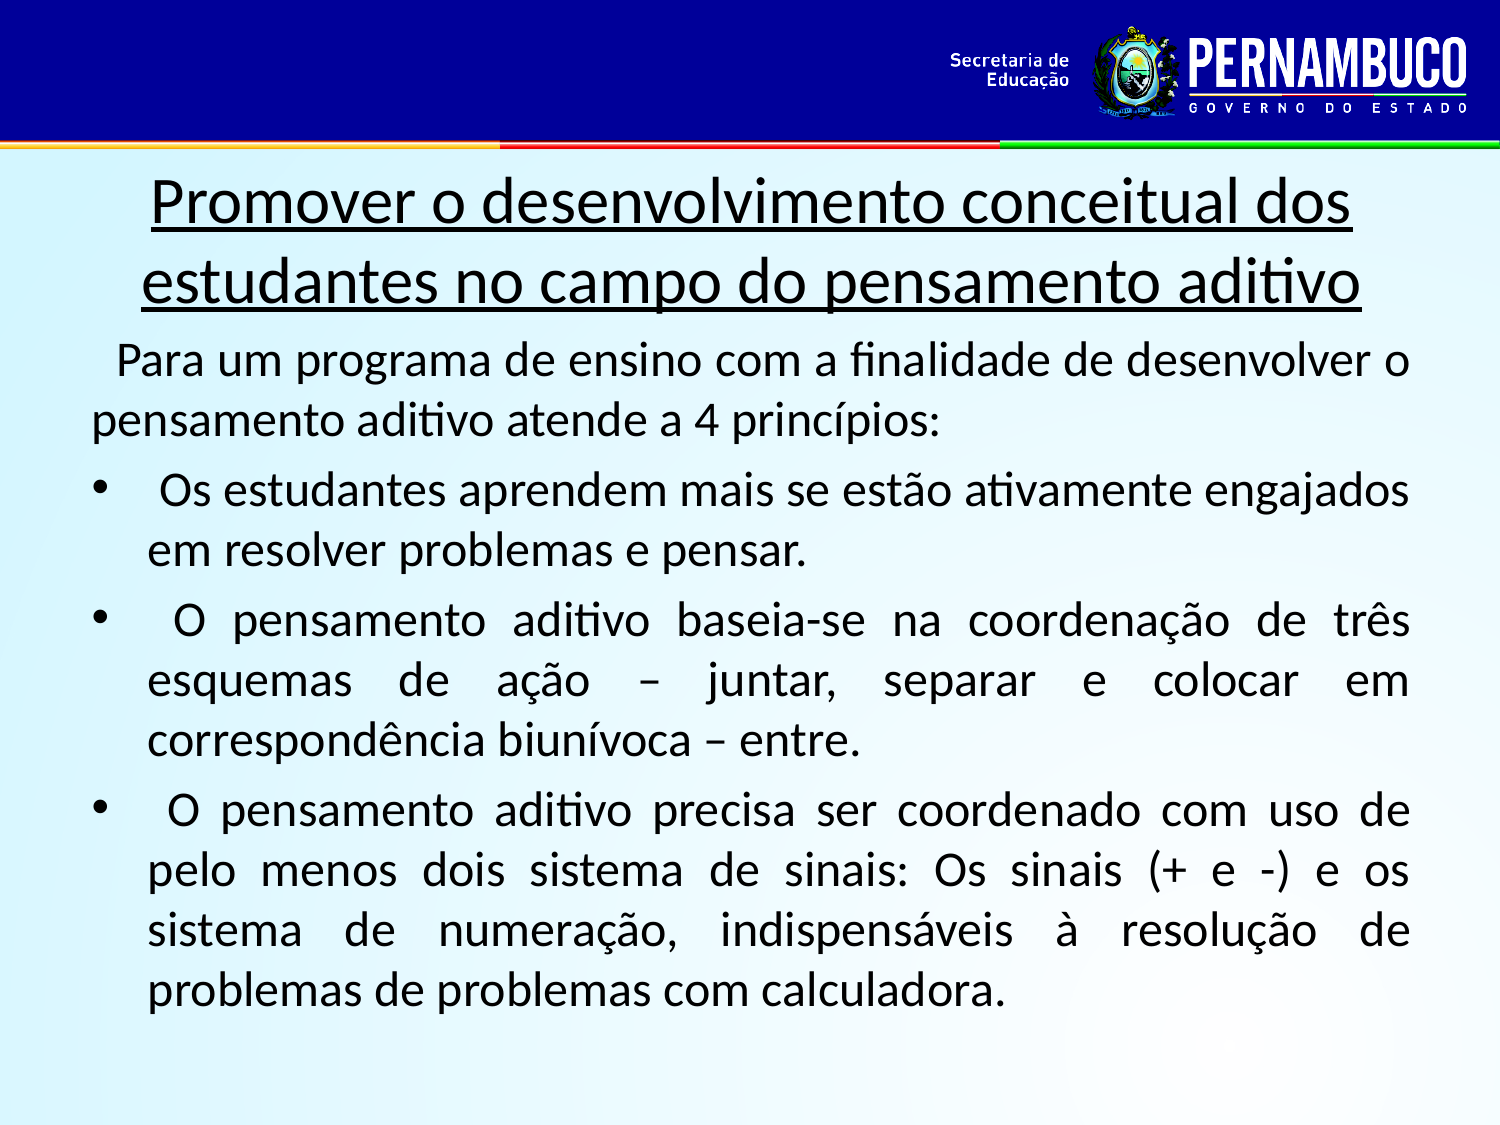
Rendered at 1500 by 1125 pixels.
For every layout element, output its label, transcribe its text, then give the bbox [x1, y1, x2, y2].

list Promover o desenvolvimento conceitual dos estudantes no campo do pensamento aditivo Para um programa de ensino com a finalidade de desenvolver o pensamento aditivo atende a 4 princípios: Os estudantes aprendem mais se estão ativamente engajados em resolver problemas e pensar. O pensamento aditivo baseia-se na coordenação de três esquemas de ação – juntar, separar e colocar em correspondência biunívoca – entre. O pensamento aditivo precisa ser coordenado com uso de pelo menos dois sistema de sinais: Os sinais (+ e -) e os sistema de numeração, indispensáveis à resolução de problemas de problemas com calculadora. [76, 149, 1427, 1125]
picture [0, 0, 1500, 1125]
